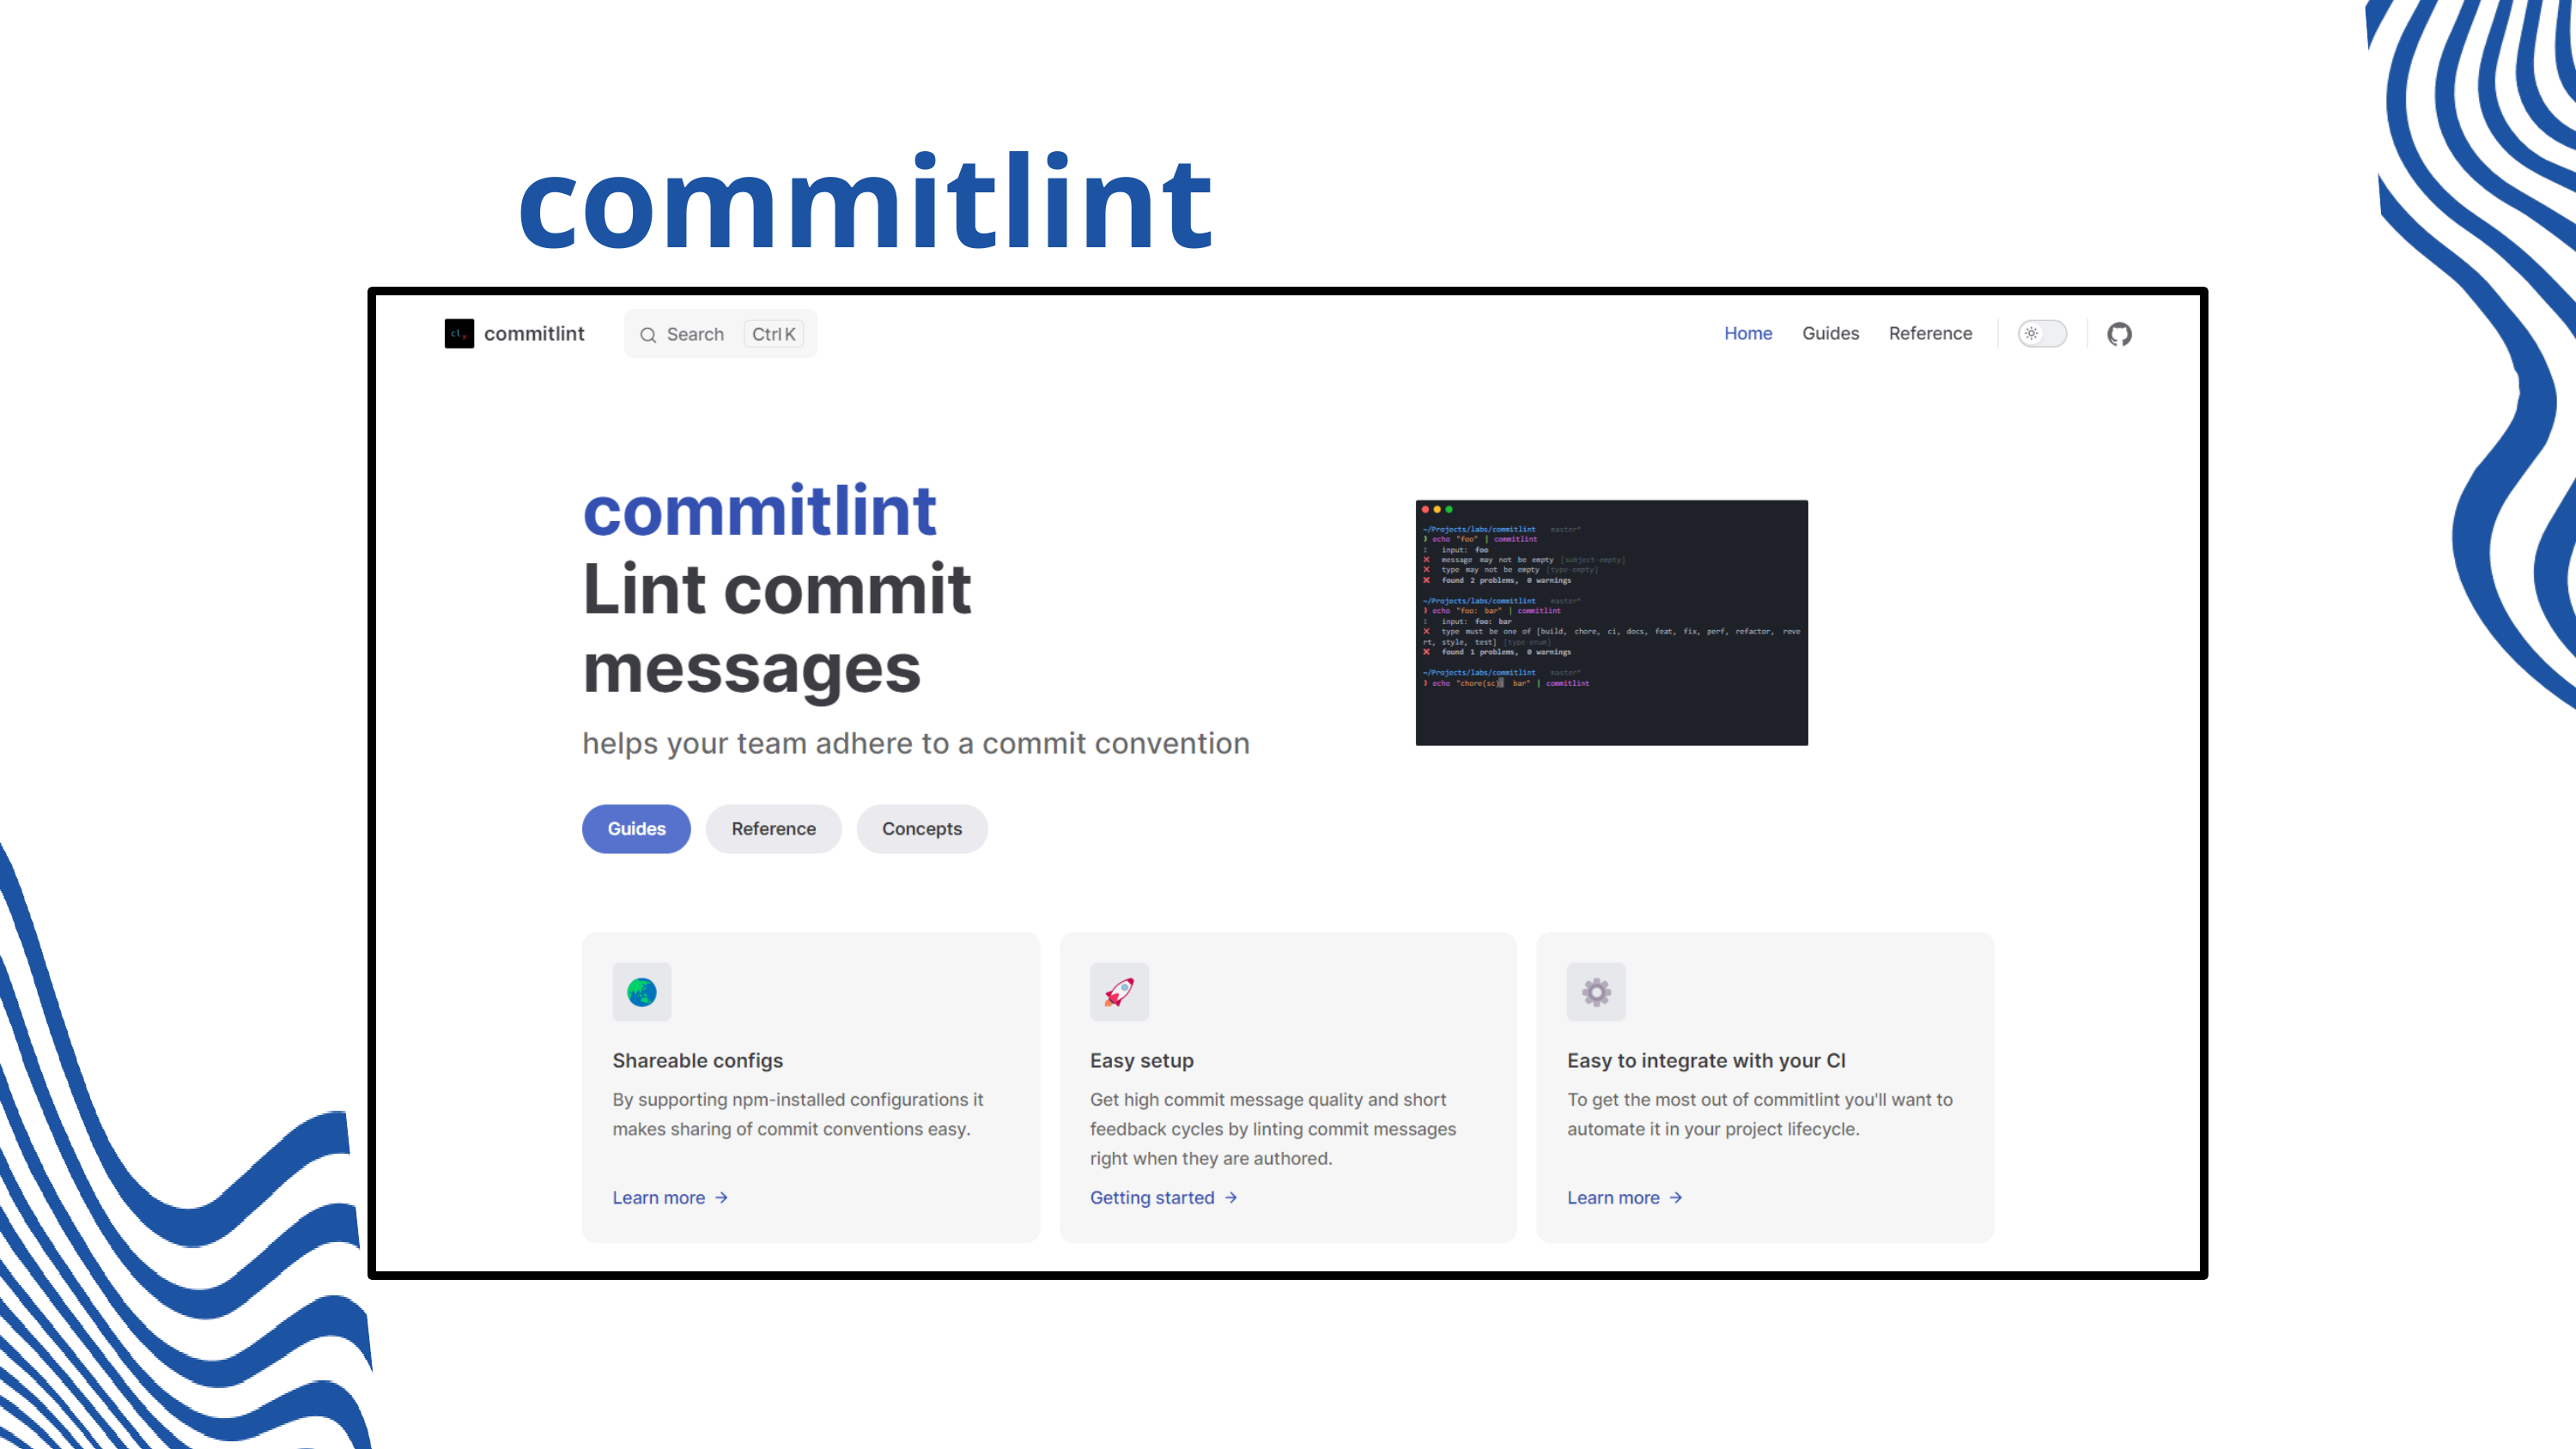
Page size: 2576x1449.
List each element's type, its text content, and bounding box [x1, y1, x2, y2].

text_box [2364, 0, 2576, 781]
text_box commitlint [514, 123, 1604, 273]
text_box [0, 764, 381, 1449]
picture [375, 294, 2201, 1272]
